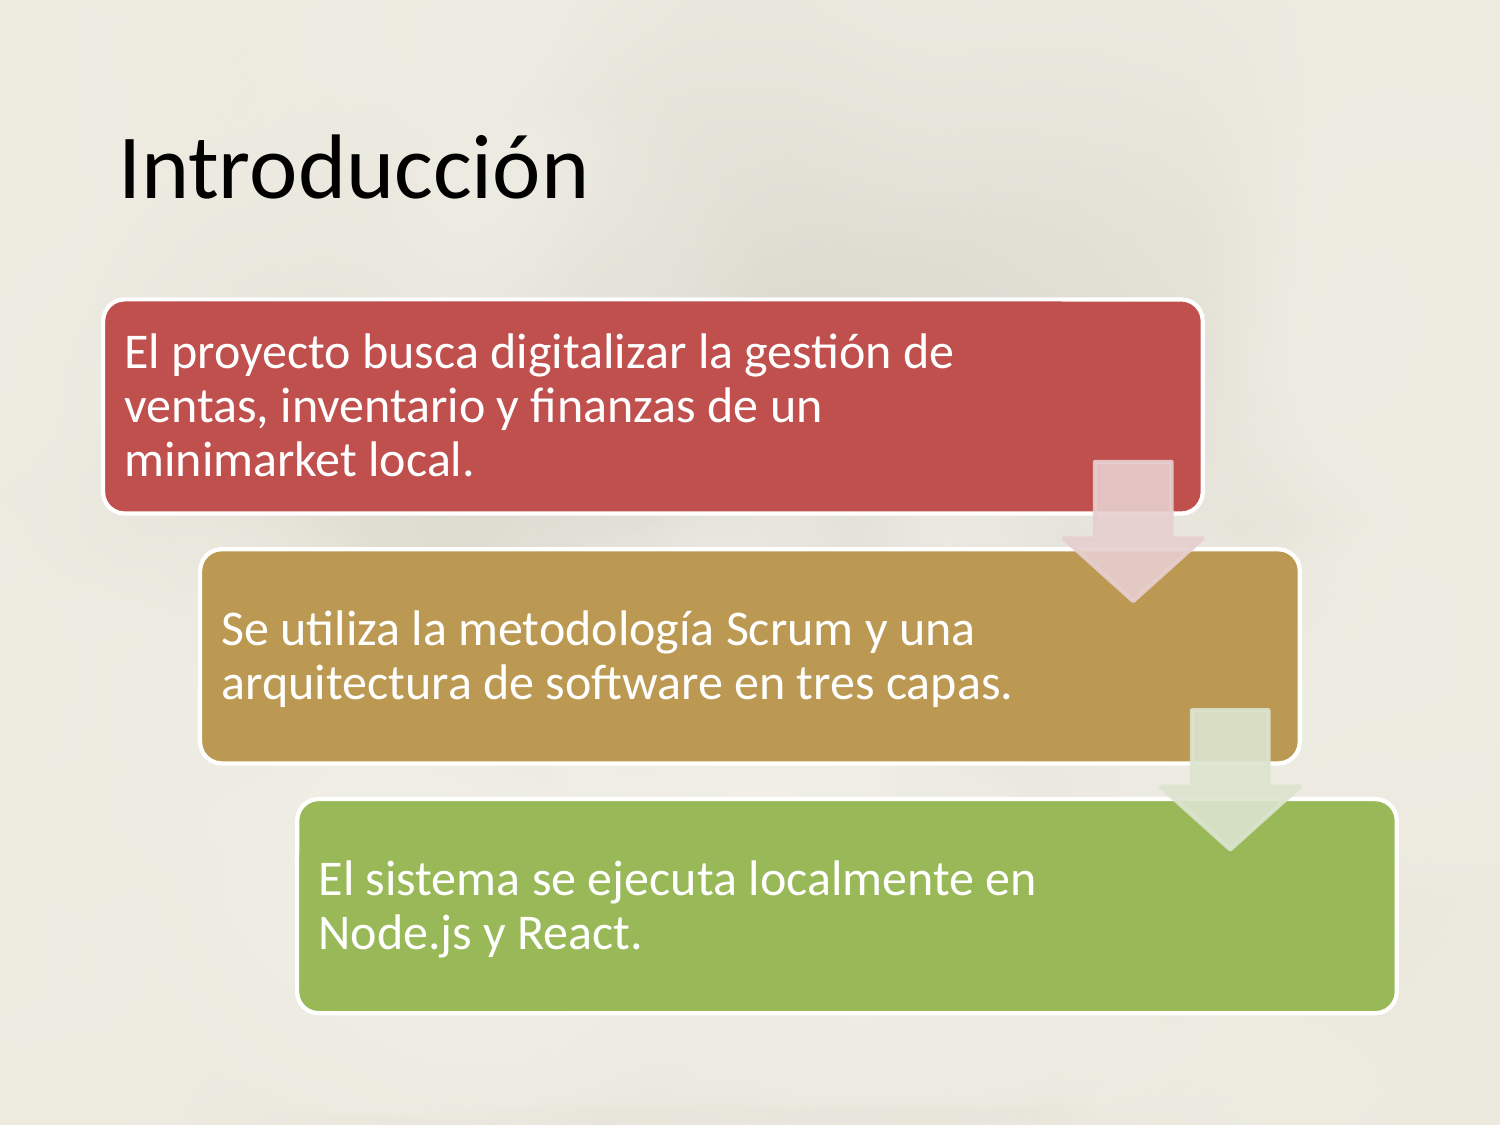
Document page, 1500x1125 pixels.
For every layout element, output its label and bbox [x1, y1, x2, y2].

text_box [102, 299, 1398, 1014]
picture [0, 0, 1500, 1125]
